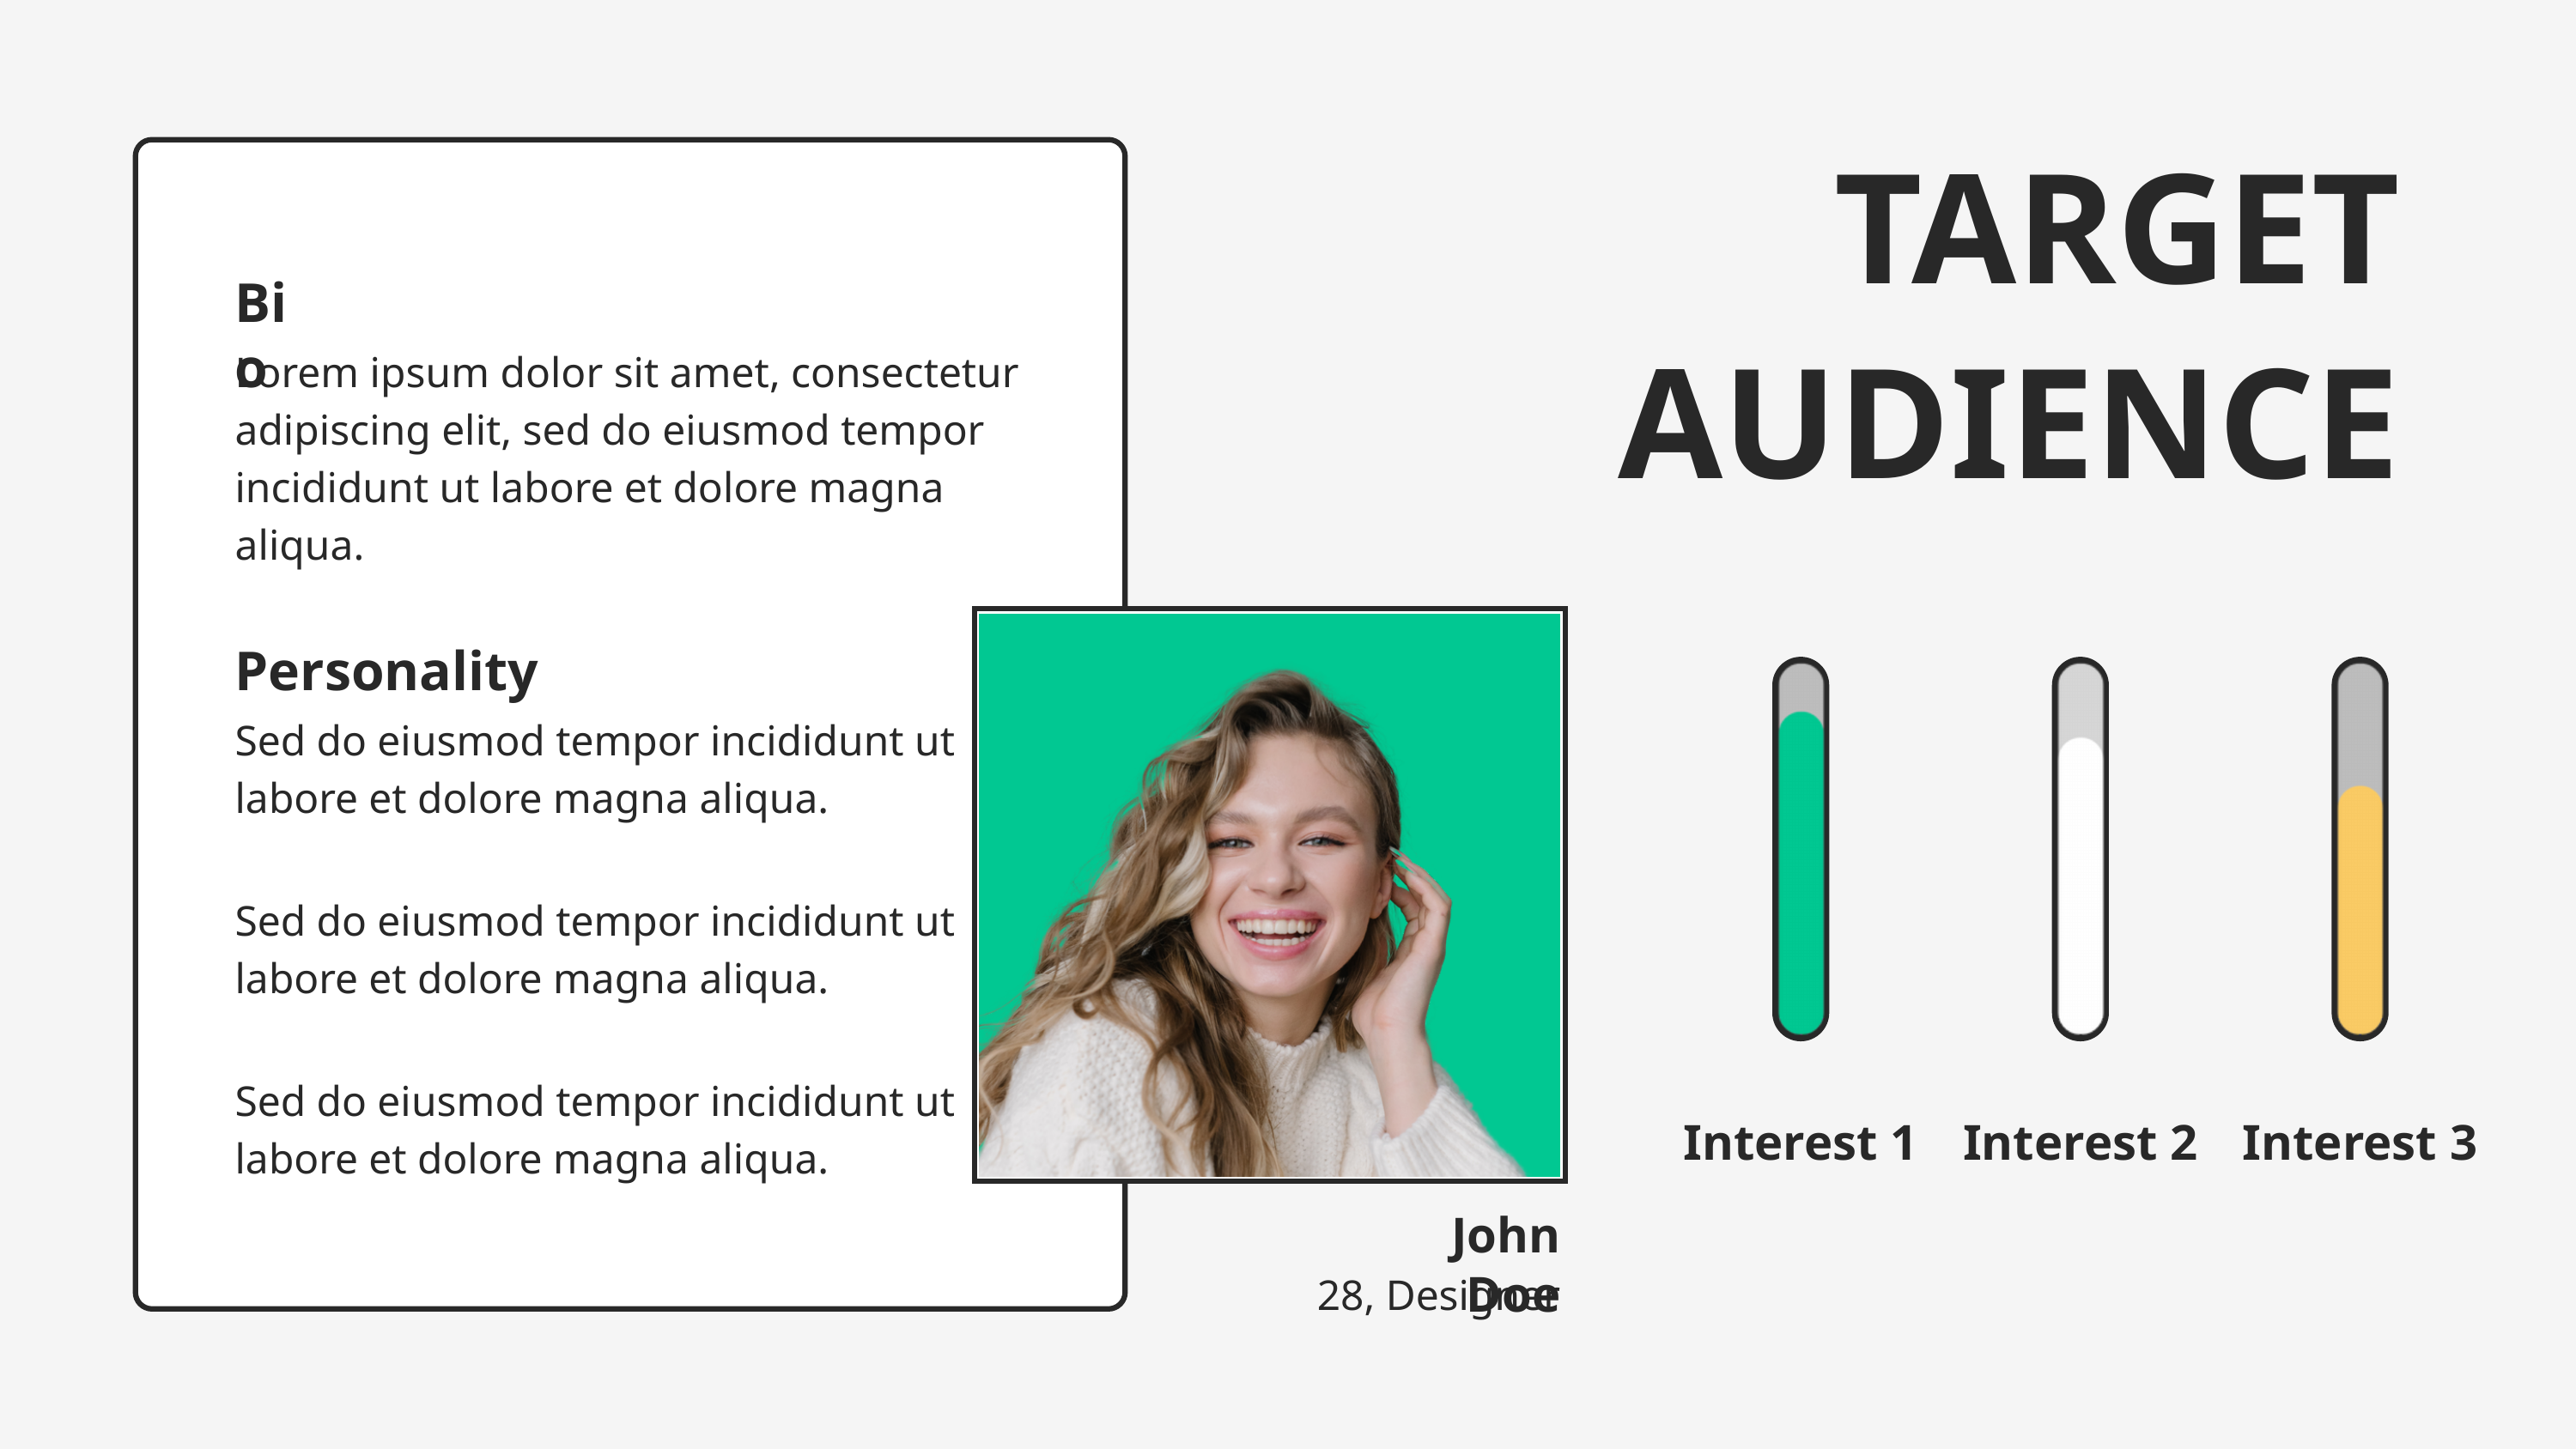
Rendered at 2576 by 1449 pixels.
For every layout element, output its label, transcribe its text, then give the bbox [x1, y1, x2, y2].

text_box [2051, 916, 2110, 1042]
text_box Interest 3 [2241, 1111, 2480, 1170]
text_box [1771, 916, 1830, 1042]
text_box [2331, 656, 2389, 788]
text_box 28, Designer [1226, 1260, 1561, 1319]
picture [1577, 627, 2576, 1071]
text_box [978, 614, 1561, 1177]
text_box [1771, 656, 1830, 788]
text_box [2051, 656, 2110, 788]
text_box Interest 1 [1681, 1111, 1920, 1170]
text_box John Doe [1360, 1203, 1561, 1260]
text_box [135, 139, 1126, 1310]
text_box TARGET AUDIENCE [1435, 119, 2401, 509]
text_box Interest 2 [1961, 1111, 2200, 1170]
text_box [2331, 916, 2389, 1042]
text_box John Doe [1360, 1319, 1561, 1322]
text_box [974, 608, 1566, 1182]
